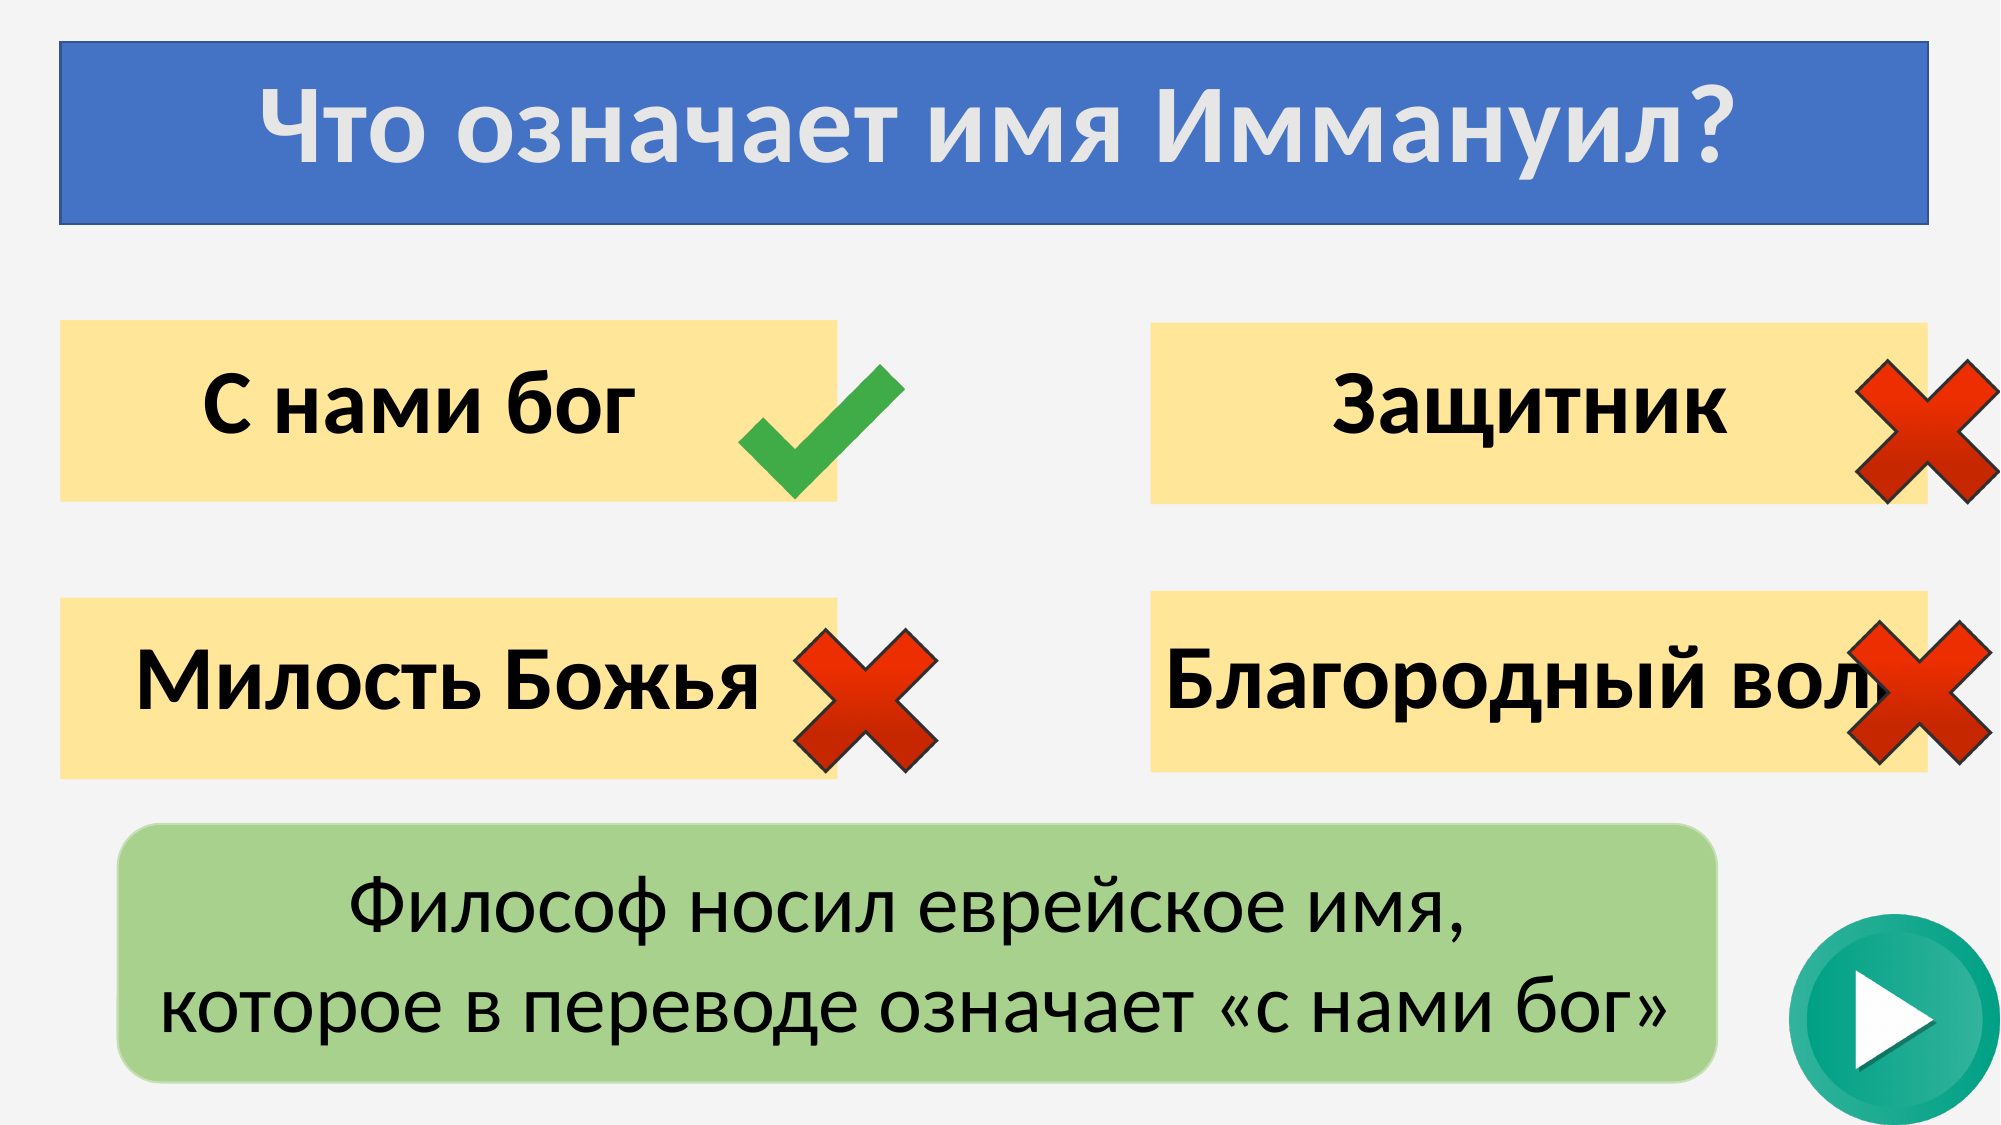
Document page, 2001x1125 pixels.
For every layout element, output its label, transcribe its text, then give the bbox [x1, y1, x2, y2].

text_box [1148, 590, 1936, 773]
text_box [1150, 322, 1928, 505]
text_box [60, 320, 838, 502]
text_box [117, 823, 1718, 1083]
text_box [60, 597, 838, 780]
text_box Что означает имя Иммануил? [243, 42, 1757, 193]
picture [0, 0, 2001, 1125]
text_box [59, 41, 1929, 225]
